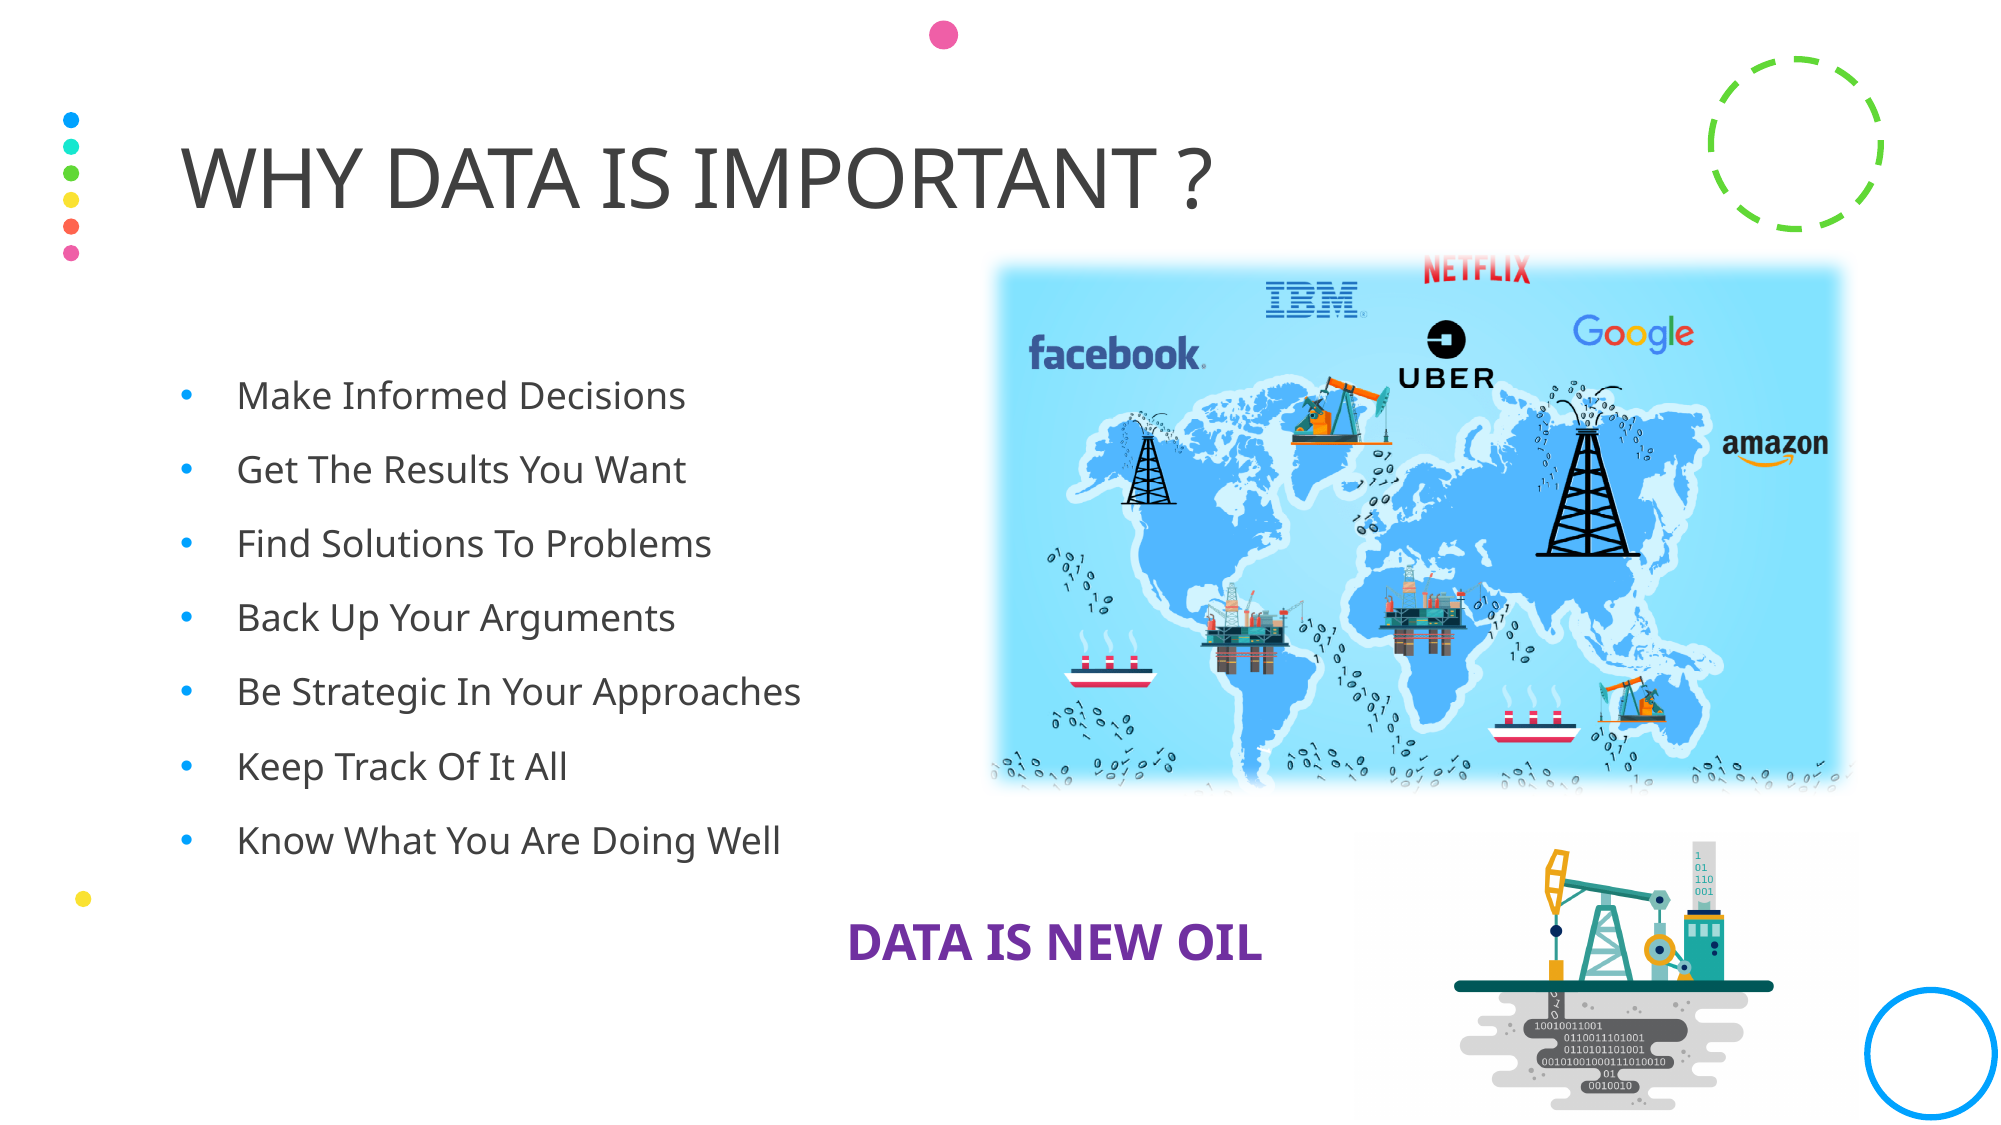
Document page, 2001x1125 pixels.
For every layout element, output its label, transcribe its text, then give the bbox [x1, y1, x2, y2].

picture [1354, 831, 1859, 1121]
list Make Informed Decisions Get The Results You Want Find Solutions To Problems Back Up Your Arguments Be Strategic In Your Approaches Keep Track Of It All Know What You Are Doing Well [180, 364, 942, 980]
title Why Data IS IMPORTANT ? [180, 69, 1830, 294]
picture [980, 248, 1859, 797]
text_box DATA IS NEW OIL [831, 903, 1351, 978]
